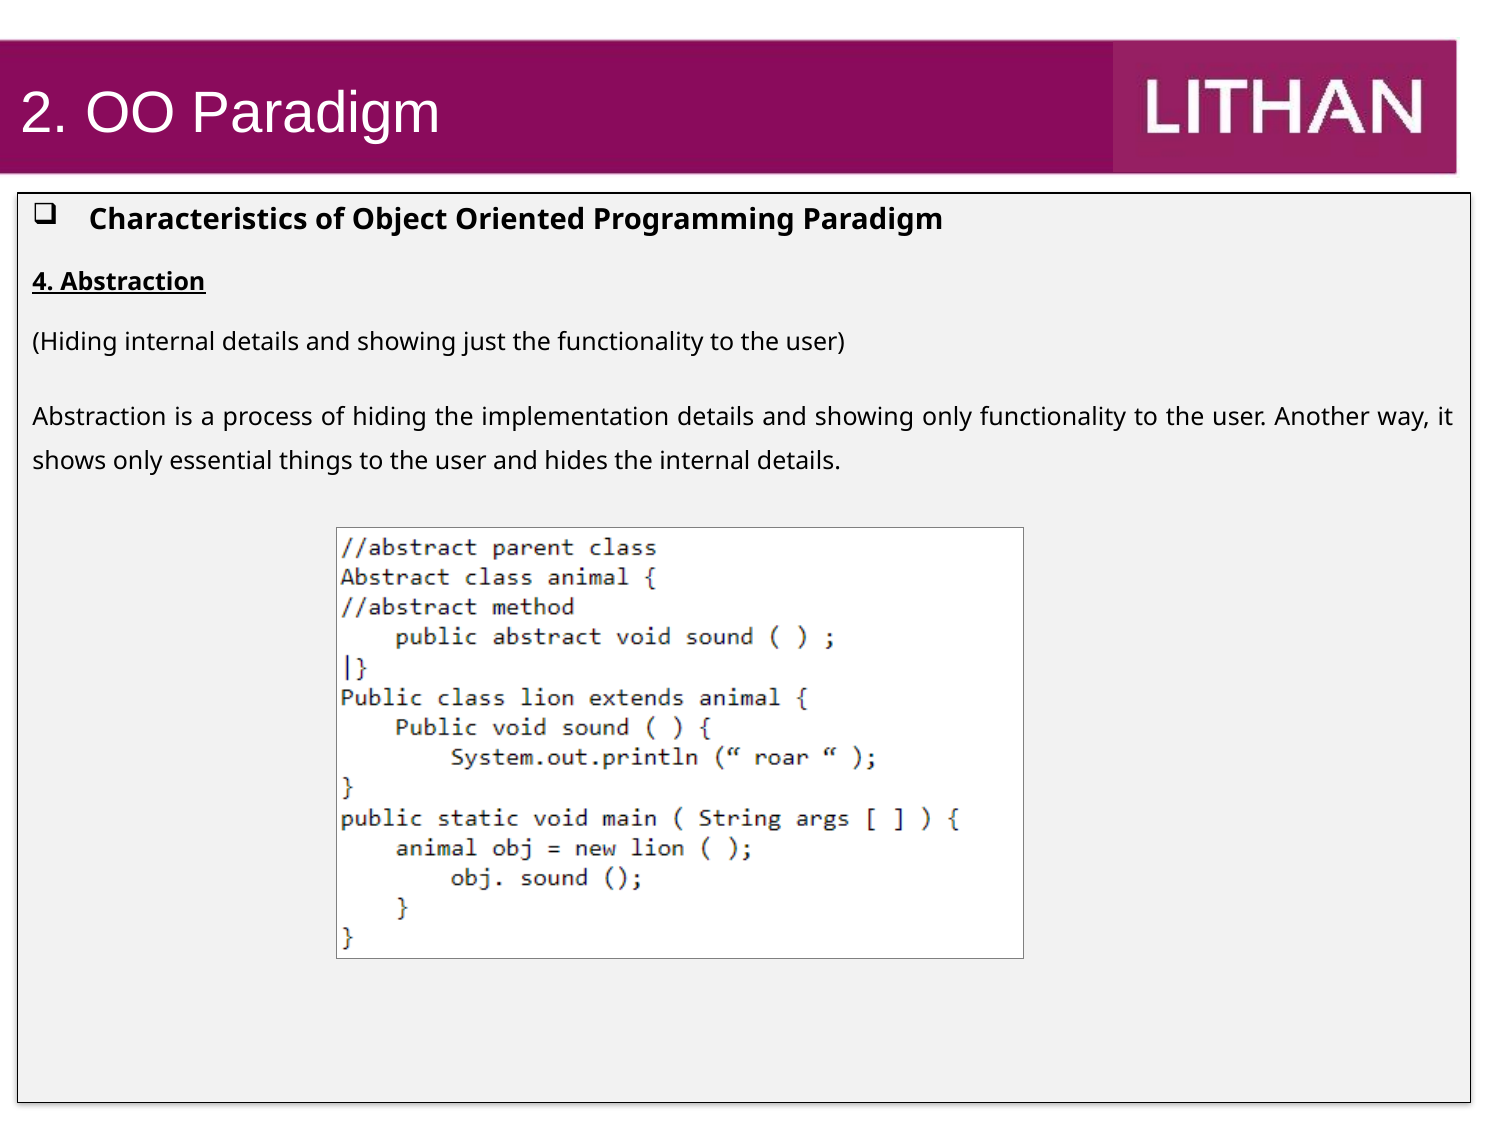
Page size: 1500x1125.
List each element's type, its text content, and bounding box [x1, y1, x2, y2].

picture [0, 37, 1460, 178]
picture [336, 526, 1024, 959]
text_box Characteristics of Object Oriented Programming Paradigm 4. Abstraction (Hiding internal details and showing just the functionality to the user) Abstraction is a process of hiding the implementation details and showing only functionality to the user. Another way, it shows only essential things to the user and hides the internal details. [17, 192, 1471, 1103]
text_box 2. OO Paradigm [5, 66, 1104, 152]
